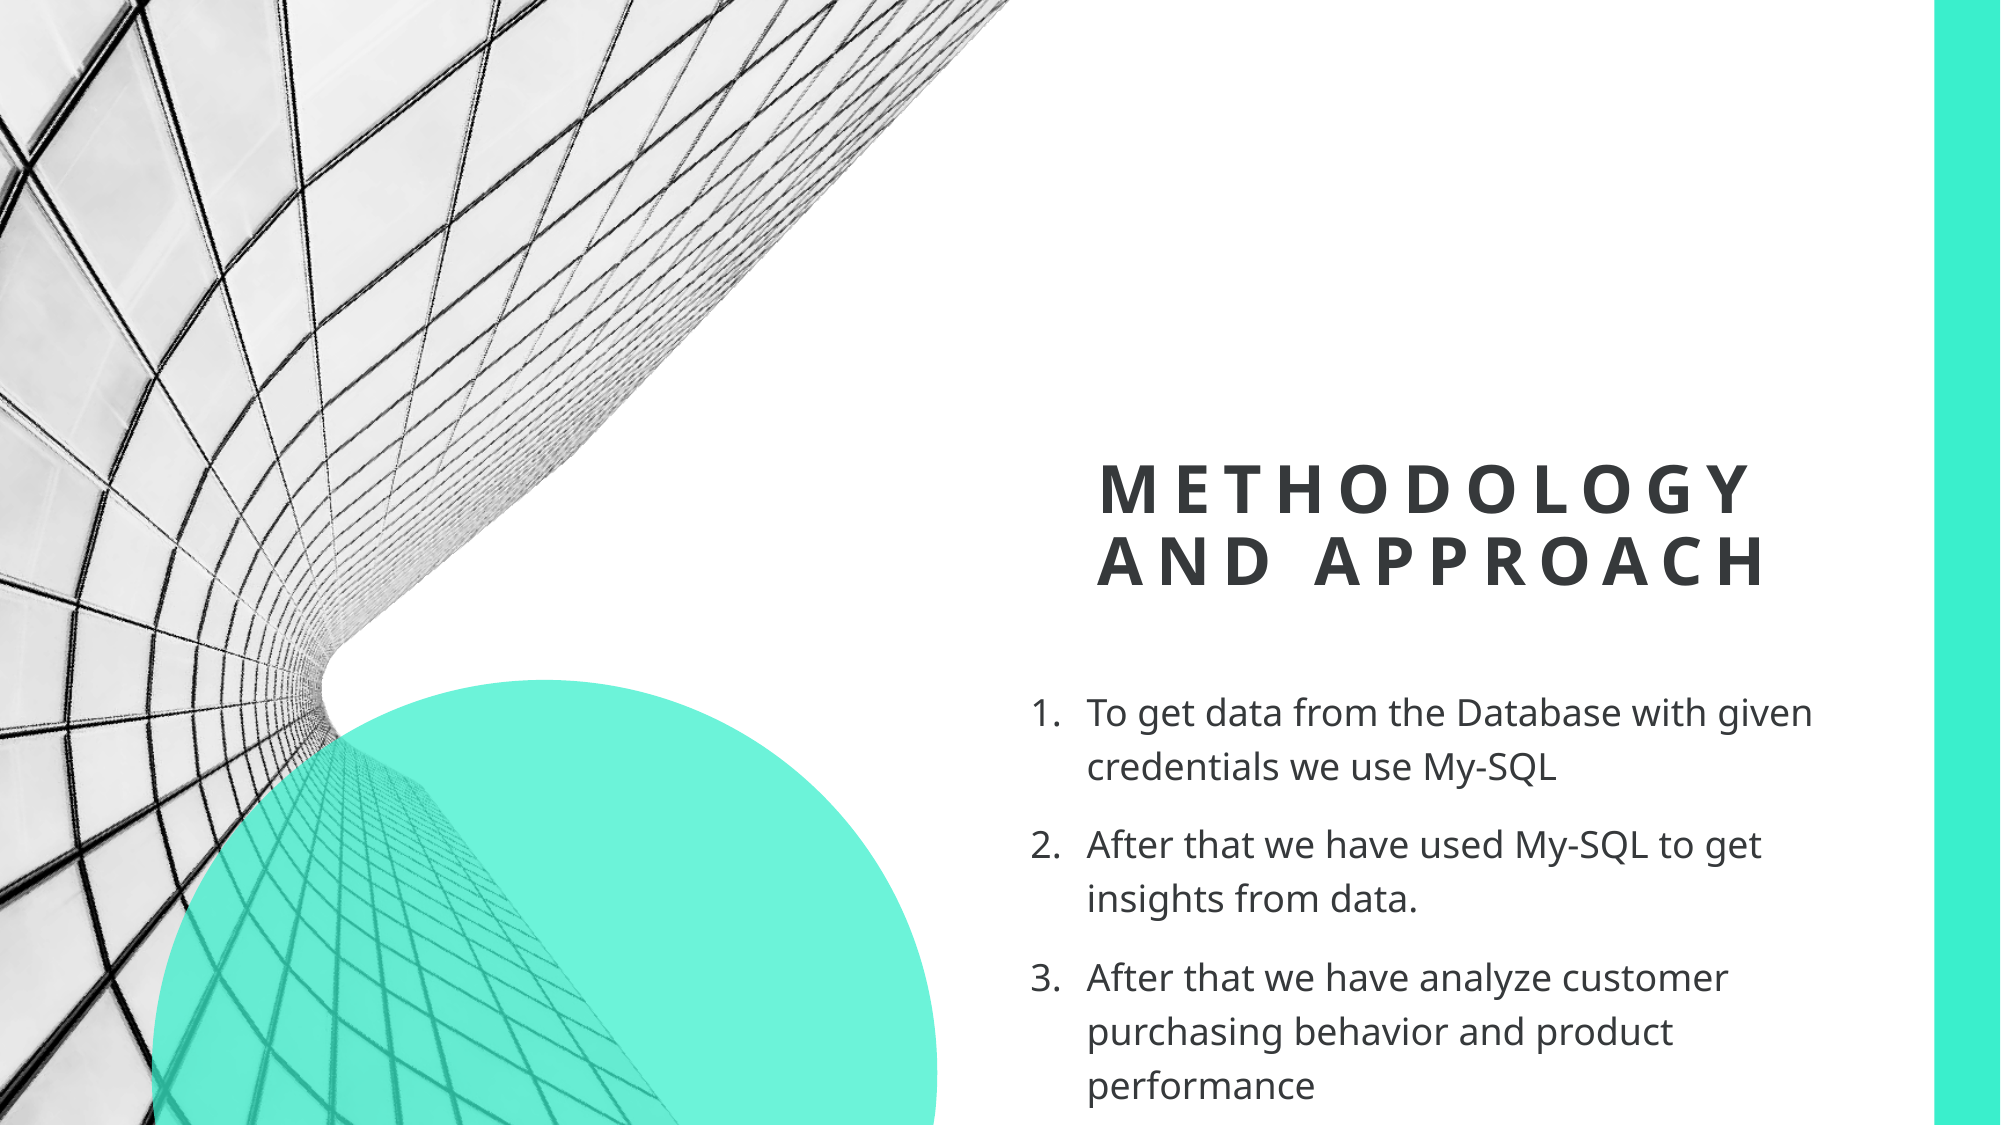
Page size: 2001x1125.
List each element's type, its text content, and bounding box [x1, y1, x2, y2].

subtitle To get data from the Database with given credentials we use My-SQL After that we have used My-SQL to get insights from data. After that we have analyze customer purchasing behavior and product performance [1030, 679, 1866, 1109]
title Methodology and approach [1098, 217, 1934, 680]
